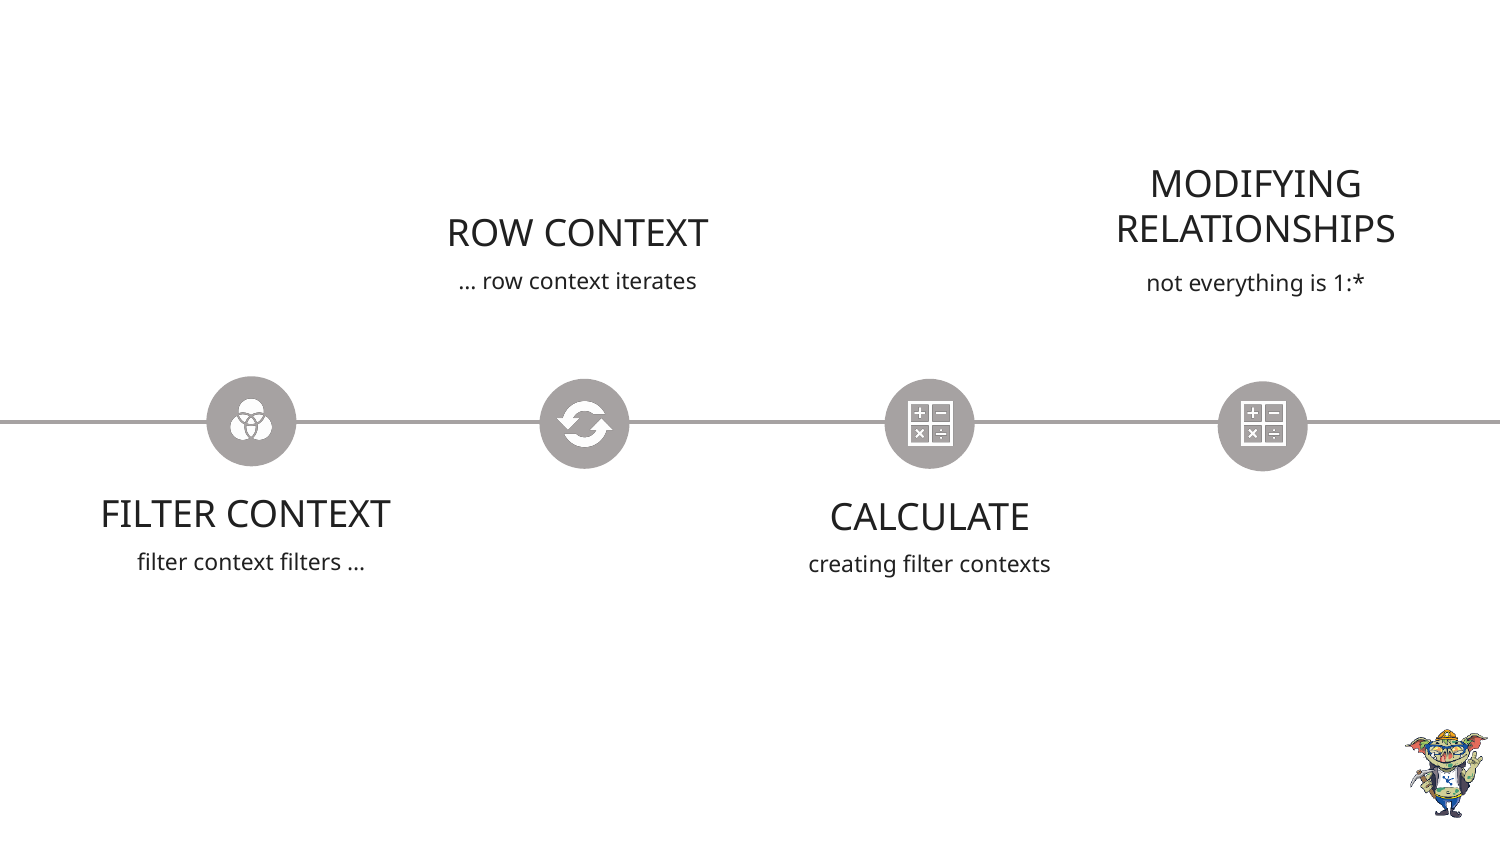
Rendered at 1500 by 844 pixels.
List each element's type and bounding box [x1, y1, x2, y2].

text_box [1092, 152, 1420, 472]
picture [1393, 692, 1500, 844]
text_box [766, 378, 1094, 586]
text_box [414, 201, 742, 470]
text_box [33, 376, 458, 583]
